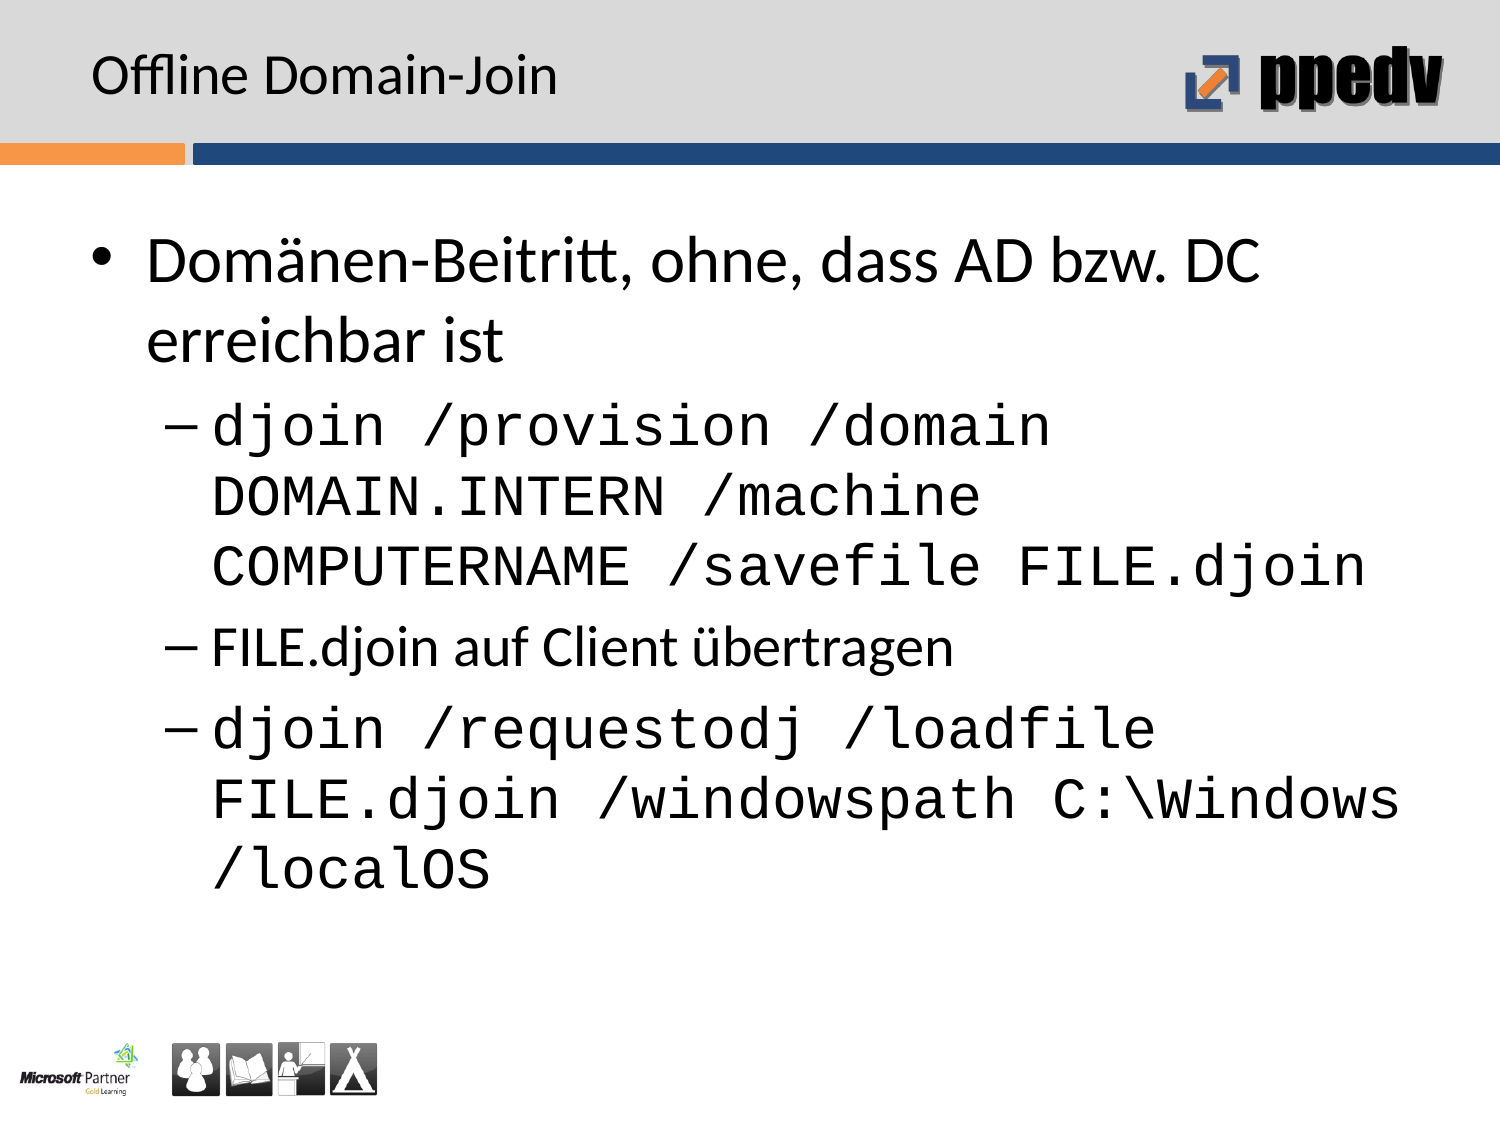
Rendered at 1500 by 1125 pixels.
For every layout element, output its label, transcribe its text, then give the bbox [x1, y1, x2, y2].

picture [5, 1023, 396, 1118]
picture [1175, 40, 1465, 123]
list Domänen-Beitritt, ohne, dass AD bzw. DC erreichbar ist djoin /provision /domain DOMAIN.INTERN /machine COMPUTERNAME /savefile FILE.djoin FILE.djoin auf Client übertragen djoin /requestodj /loadfile FILE.djoin /windowspath C:\Windows /localOS [75, 208, 1425, 1005]
title Offline Domain-Join [76, 5, 1140, 138]
